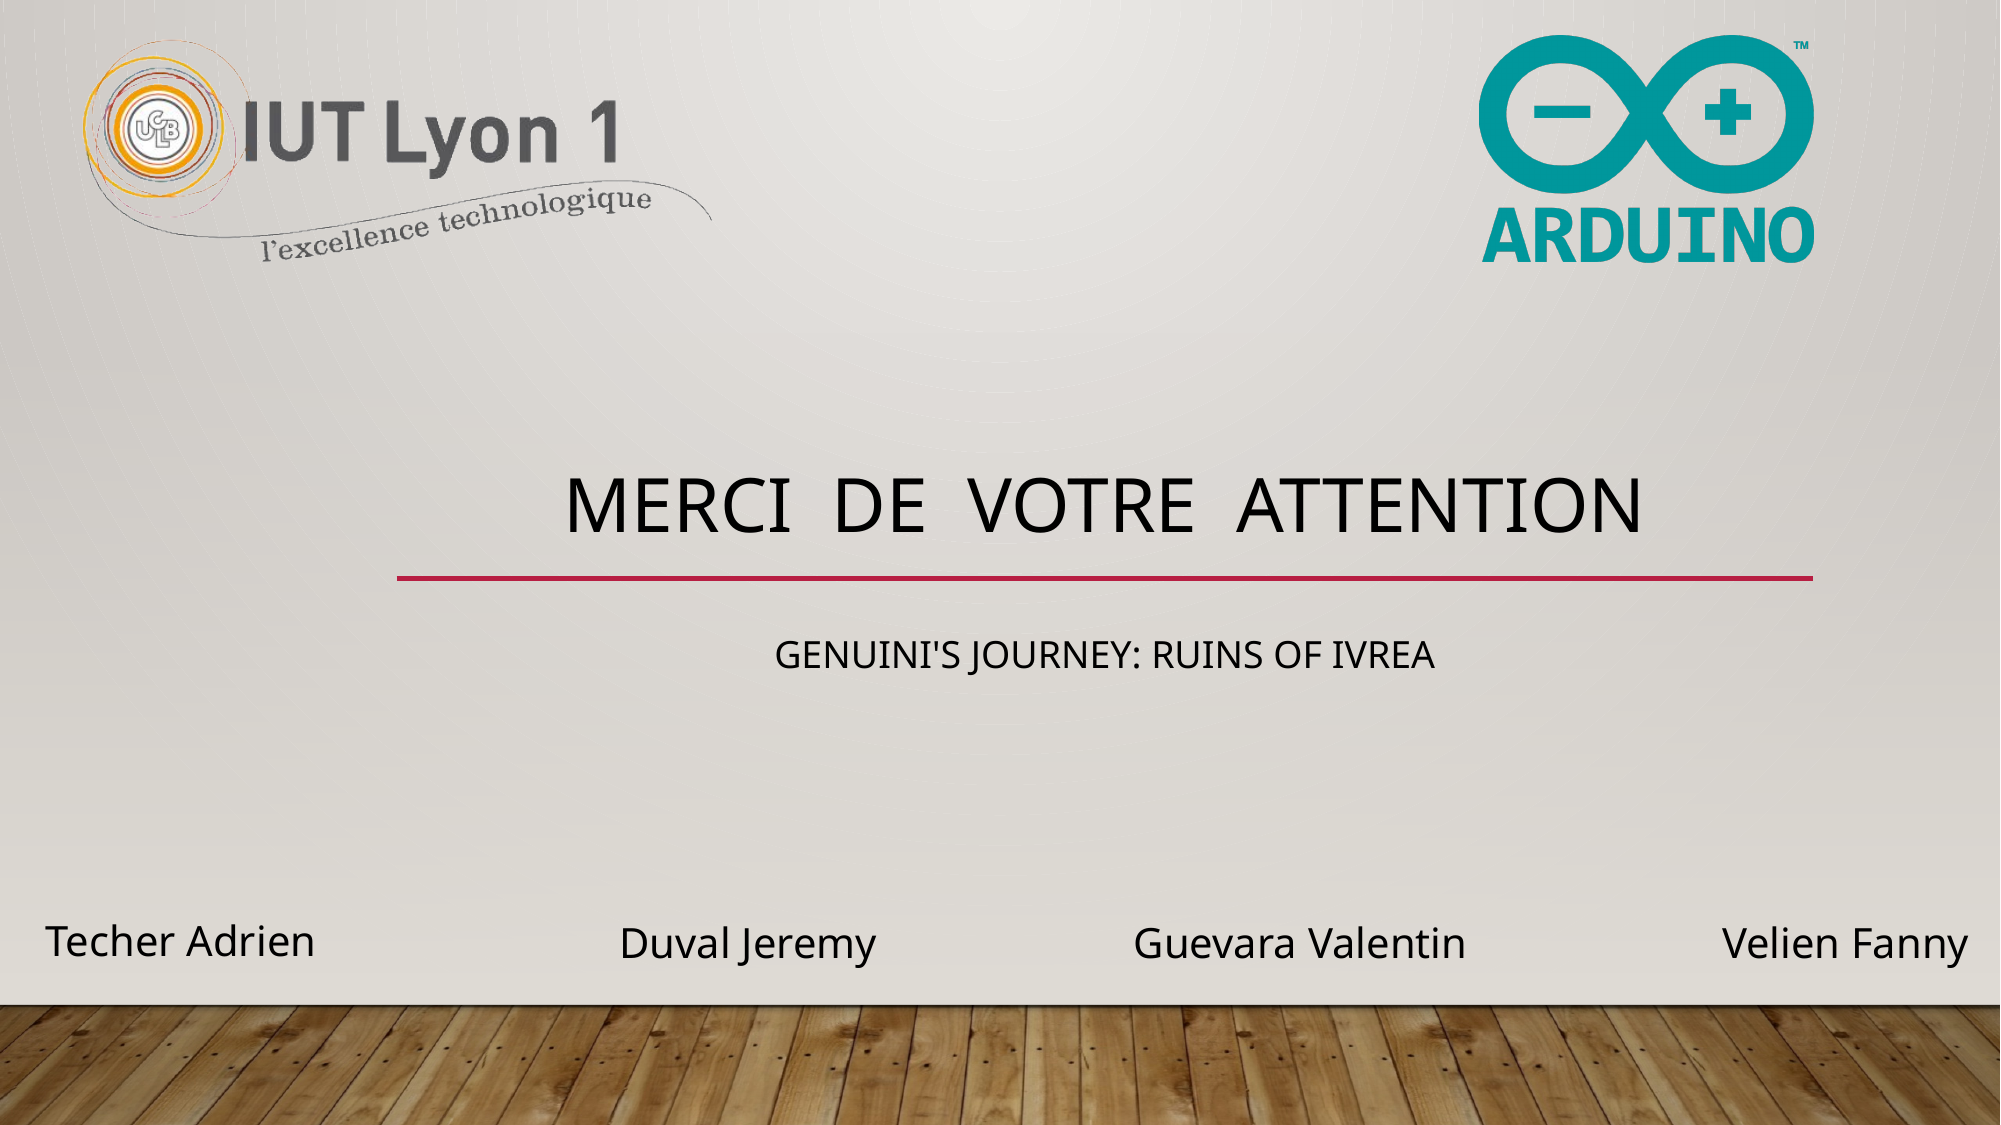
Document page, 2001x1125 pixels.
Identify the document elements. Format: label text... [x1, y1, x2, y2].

title Merci de votre attention [396, 131, 1814, 549]
picture [0, 1005, 2000, 1125]
text_box Guevara Valentin [1118, 908, 1483, 974]
text_box Velien Fanny [1707, 908, 1985, 974]
picture [69, 20, 724, 277]
picture [1479, 34, 1814, 263]
subtitle Genuini's Journey: Ruins of Ivrea [396, 606, 1814, 768]
text_box Duval Jeremy [604, 908, 893, 974]
text_box Techer Adrien [30, 907, 332, 972]
